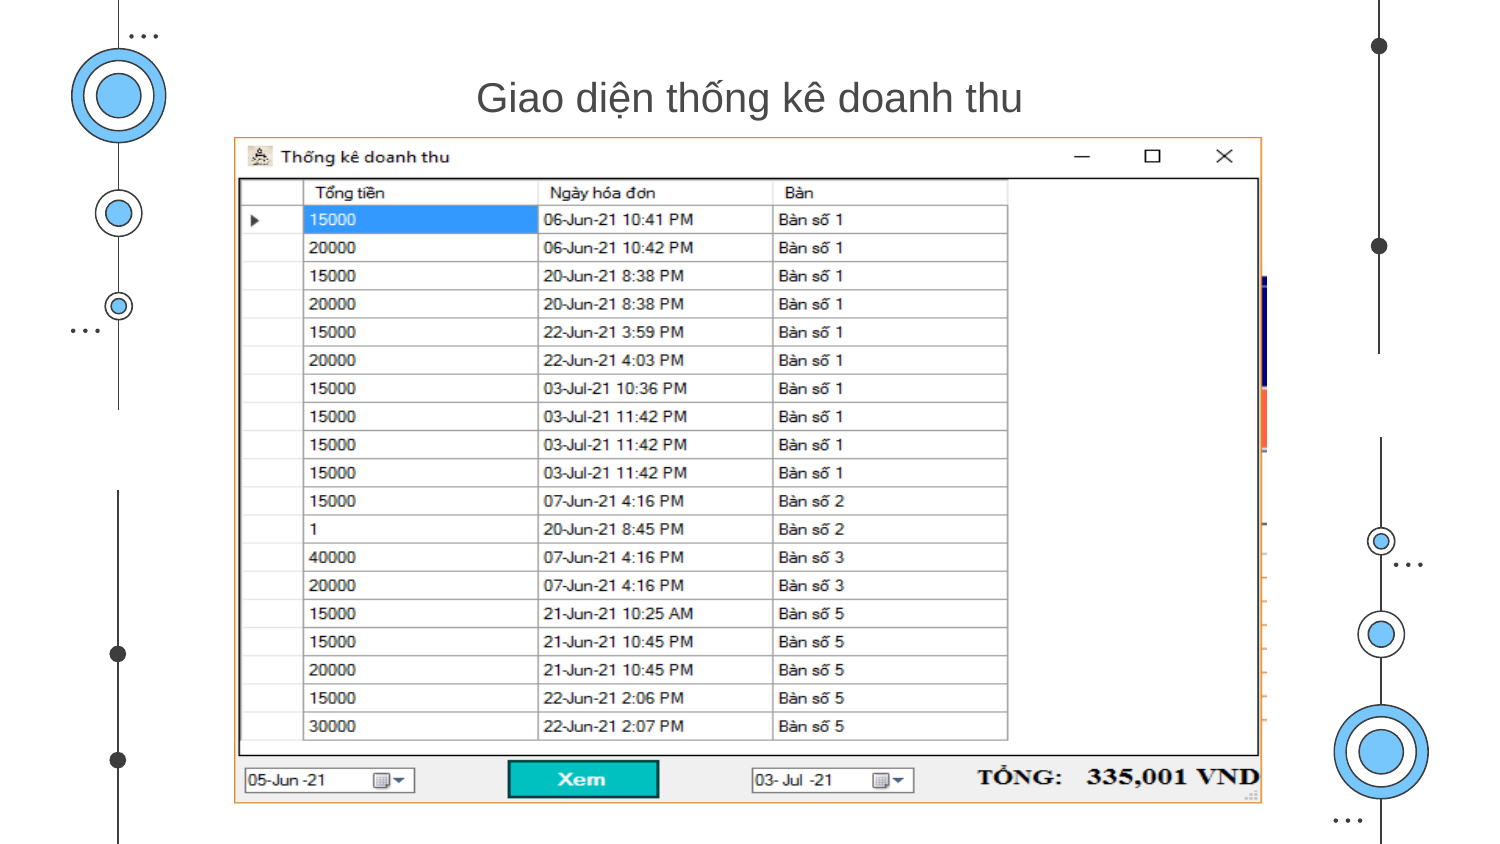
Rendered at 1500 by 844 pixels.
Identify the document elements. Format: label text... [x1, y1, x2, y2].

picture [234, 136, 1267, 810]
title Giao diện thống kê doanh thu [299, 55, 1201, 135]
